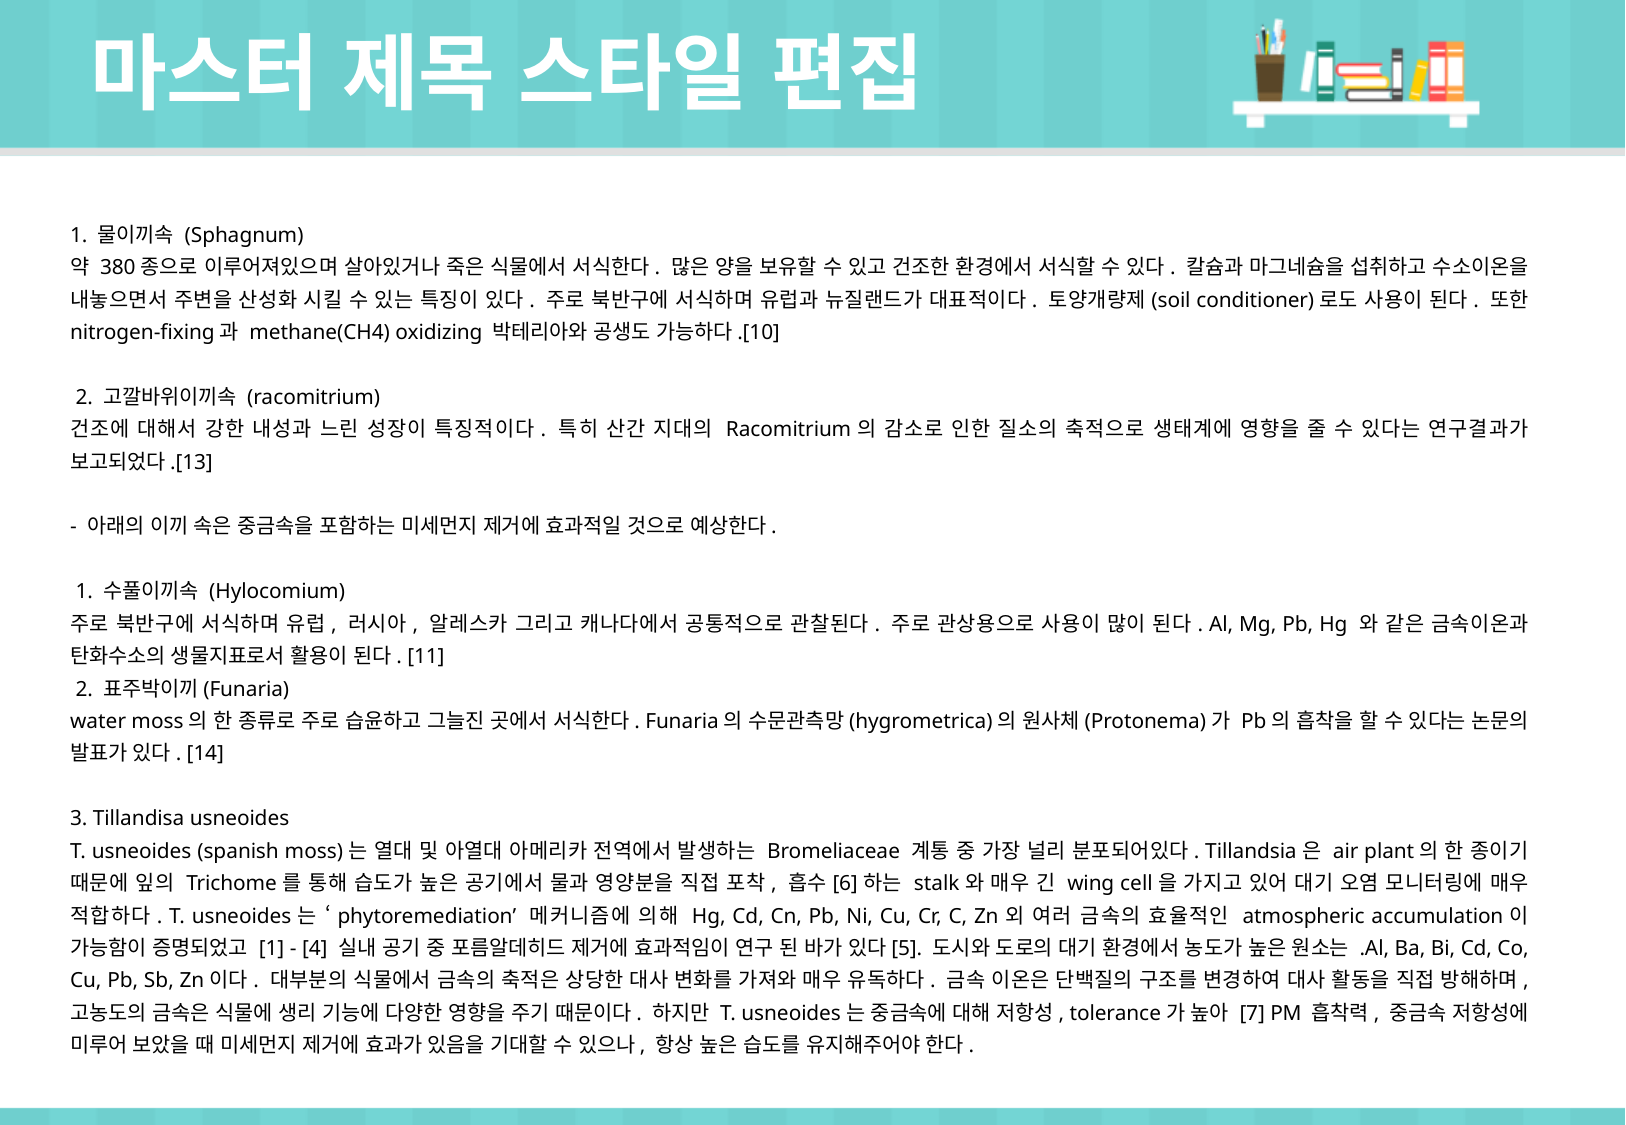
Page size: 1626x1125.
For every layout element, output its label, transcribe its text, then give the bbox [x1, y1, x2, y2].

text_box 1. 물이끼속 (Sphagnum) 약 380종으로 이루어져있으며 살아있거나 죽은 식물에서 서식한다. 많은 양을 보유할 수 있고 건조한 환경에서 서식할 수 있다. 칼슘과 마그네슘을 섭취하고 수소이온을 내놓으면서 주변을 산성화 시킬 수 있는 특징이 있다. 주로 북반구에 서식하며 유럽과 뉴질랜드가 대표적이다. 토양개량제(soil conditioner)로도 사용이 된다. 또한 nitrogen-fixing과 methane(CH4) oxidizing 박테리아와 공생도 가능하다.[10] 2. 고깔바위이끼속 (racomitrium) 건조에 대해서 강한 내성과 느린 성장이 특징적이다. 특히 산간 지대의 Racomitrium의 감소로 인한 질소의 축적으로 생태계에 영향을 줄 수 있다는 연구결과가 보고되었다.[13] - 아래의 이끼 속은 중금속을 포함하는 미세먼지 제거에 효과적일 것으로 예상한다. 1. 수풀이끼속 (Hylocomium) 주로 북반구에 서식하며 유럽, 러시아, 알레스카 그리고 캐나다에서 공통적으로 관찰된다. 주로 관상용으로 사용이 많이 된다. Al, Mg, Pb, Hg 와 같은 금속이온과 탄화수소의 생물지표로서 활용이 된다. [11] 2. 표주박이끼(Funaria) water moss의 한 종류로 주로 습윤하고 그늘진 곳에서 서식한다. Funaria의 수문관측망(hygrometrica)의 원사체(Protonema)가 Pb의 흡착을 할 수 있다는 논문의 발표가 있다. [14] 3. Tillandisa usneoides T. usneoides (spanish moss)는 열대 및 아열대 아메리카 전역에서 발생하는 Bromeliaceae 계통 중 가장 널리 분포되어있다. Tillandsia은 air plant의 한 종이기 때문에 잎의 Trichome를 통해 습도가 높은 공기에서 물과 영양분을 직접 포착, 흡수[6]하는 stalk와 매우 긴 wing cell을 가지고 있어 대기 오염 모니터링에 매우 적합하다. T. usneoides는 ‘phytoremediation’ 메커니즘에 의해 Hg, Cd, Cn, Pb, Ni, Cu, Cr, C, Zn외 여러 금속의 효율적인 atmospheric accumulation이 가능함이 증명되었고 [1] - [4] 실내 공기 중 포름알데히드 제거에 효과적임이 연구 된 바가 있다[5]. 도시와 도로의 대기 환경에서 농도가 높은 원소는 .Al, Ba, Bi, Cd, Co, Cu, Pb, Sb, Zn이다. 대부분의 식물에서 금속의 축적은 상당한 대사 변화를 가져와 매우 유독하다. 금속 이온은 단백질의 구조를 변경하여 대사 활동을 직접 방해하며, 고농도의 금속은 식물에 생리 기능에 다양한 영향을 주기 때문이다. 하지만 T. usneoides는 중금속에 대해 저항성, tolerance가 높아 [7] PM 흡착력, 중금속 저항성에 미루어 보았을 때 미세먼지 제거에 효과가 있음을 기대할 수 있으나, 항상 높은 습도를 유지해주어야 한다. [55, 206, 1544, 1065]
picture [0, 0, 1625, 161]
picture [0, 1104, 1625, 1125]
